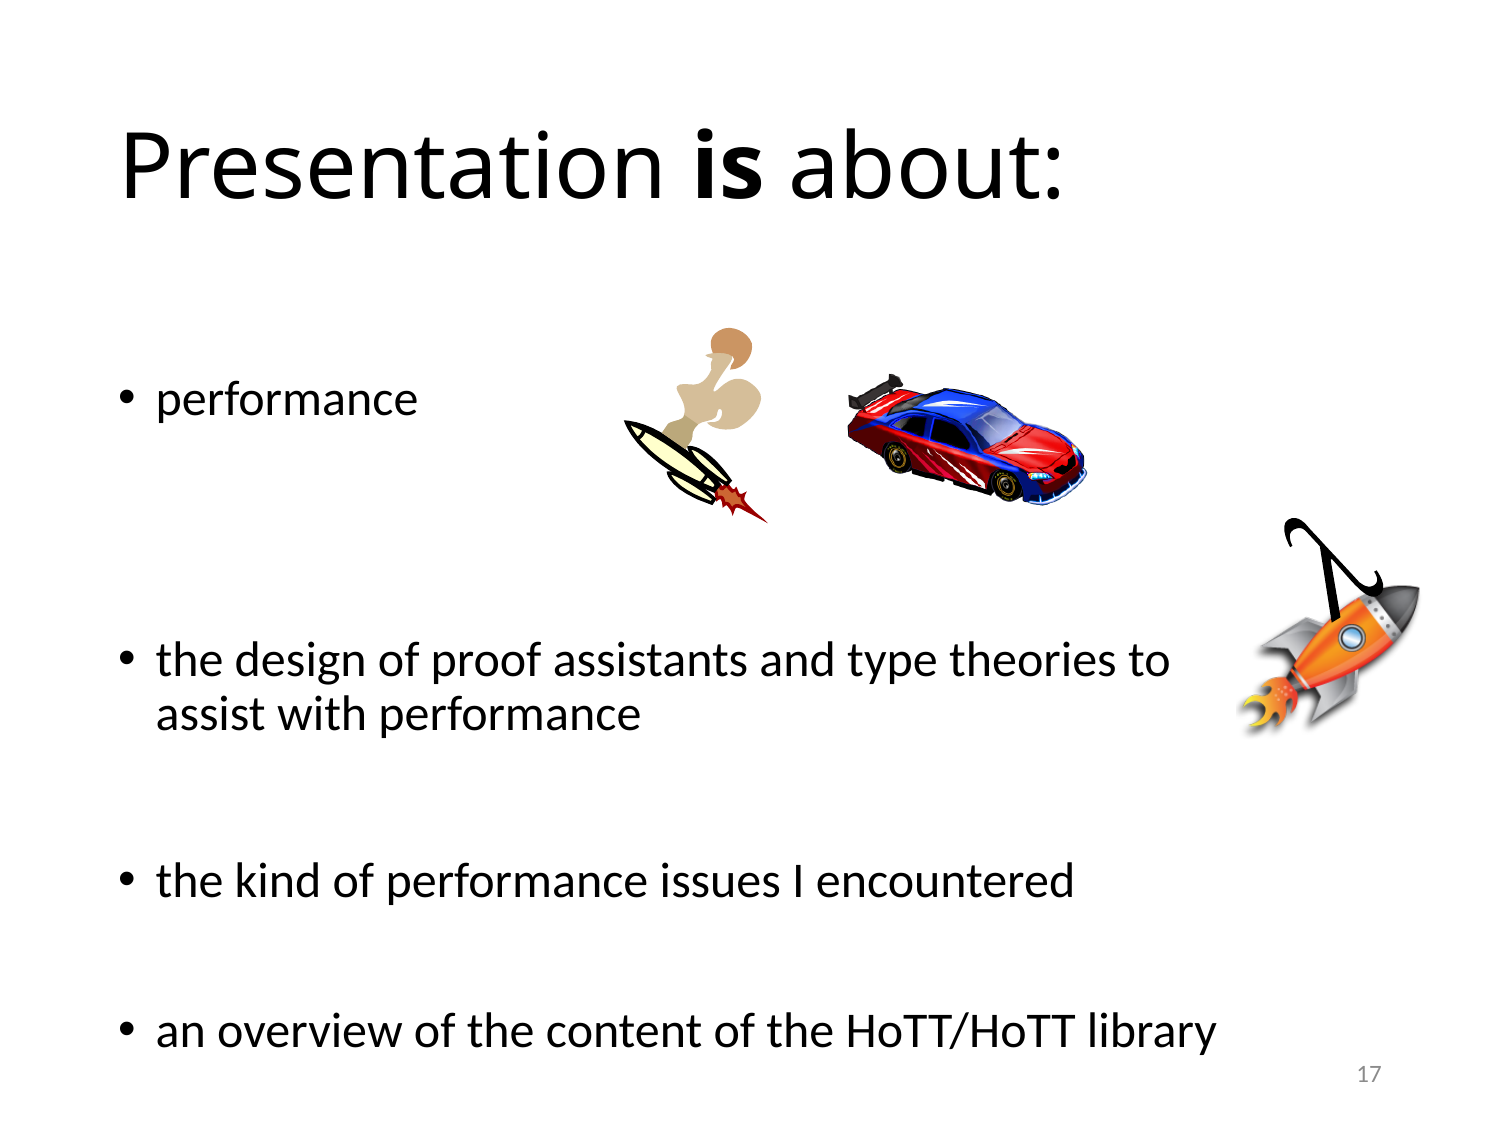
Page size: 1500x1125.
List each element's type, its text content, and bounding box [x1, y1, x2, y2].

picture [1236, 502, 1429, 750]
slide_number 17 [1059, 1042, 1397, 1103]
picture [847, 359, 1090, 514]
list performance the design of proof assistants and type theories to assist with performance the kind of performance issues I encountered an overview of the content of the HoTT/HoTT library [103, 365, 1237, 1103]
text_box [606, 326, 785, 503]
title Presentation is about: [103, 59, 1397, 278]
